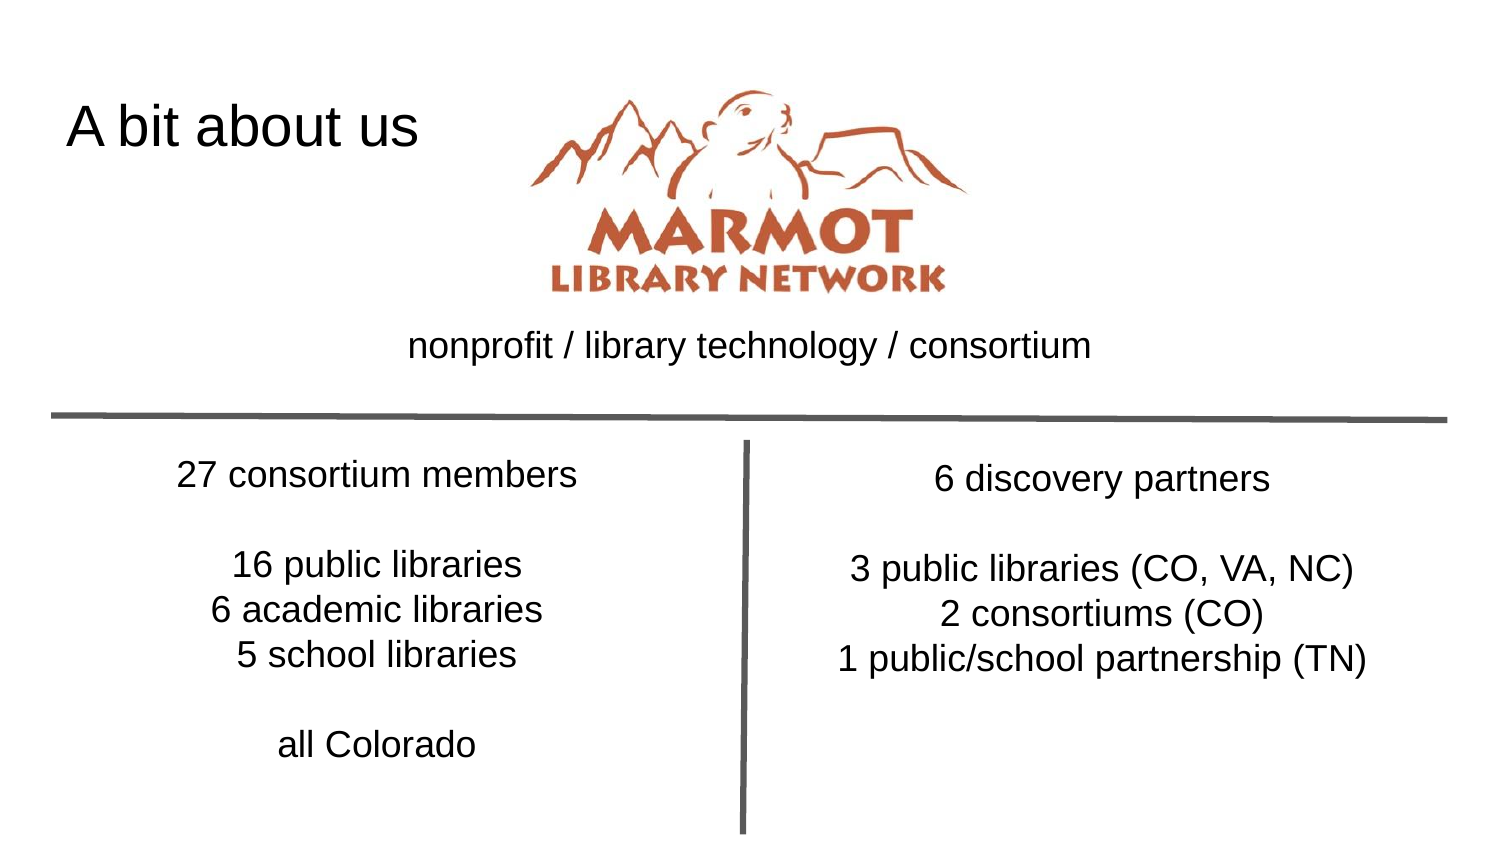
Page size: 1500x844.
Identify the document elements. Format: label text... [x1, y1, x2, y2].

text_box nonprofit / library technology / consortium [0, 305, 1500, 381]
title A bit about us [51, 72, 1449, 167]
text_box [50, 415, 1448, 421]
text_box 27 consortium members 16 public libraries 6 academic libraries 5 school libraries all Colorado [7, 434, 721, 480]
text_box 6 discovery partners 3 public libraries (CO, VA, NC) 2 consortiums (CO) 1 public/school partnership (TN) [721, 380, 1484, 797]
picture [527, 88, 973, 295]
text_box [742, 439, 747, 835]
